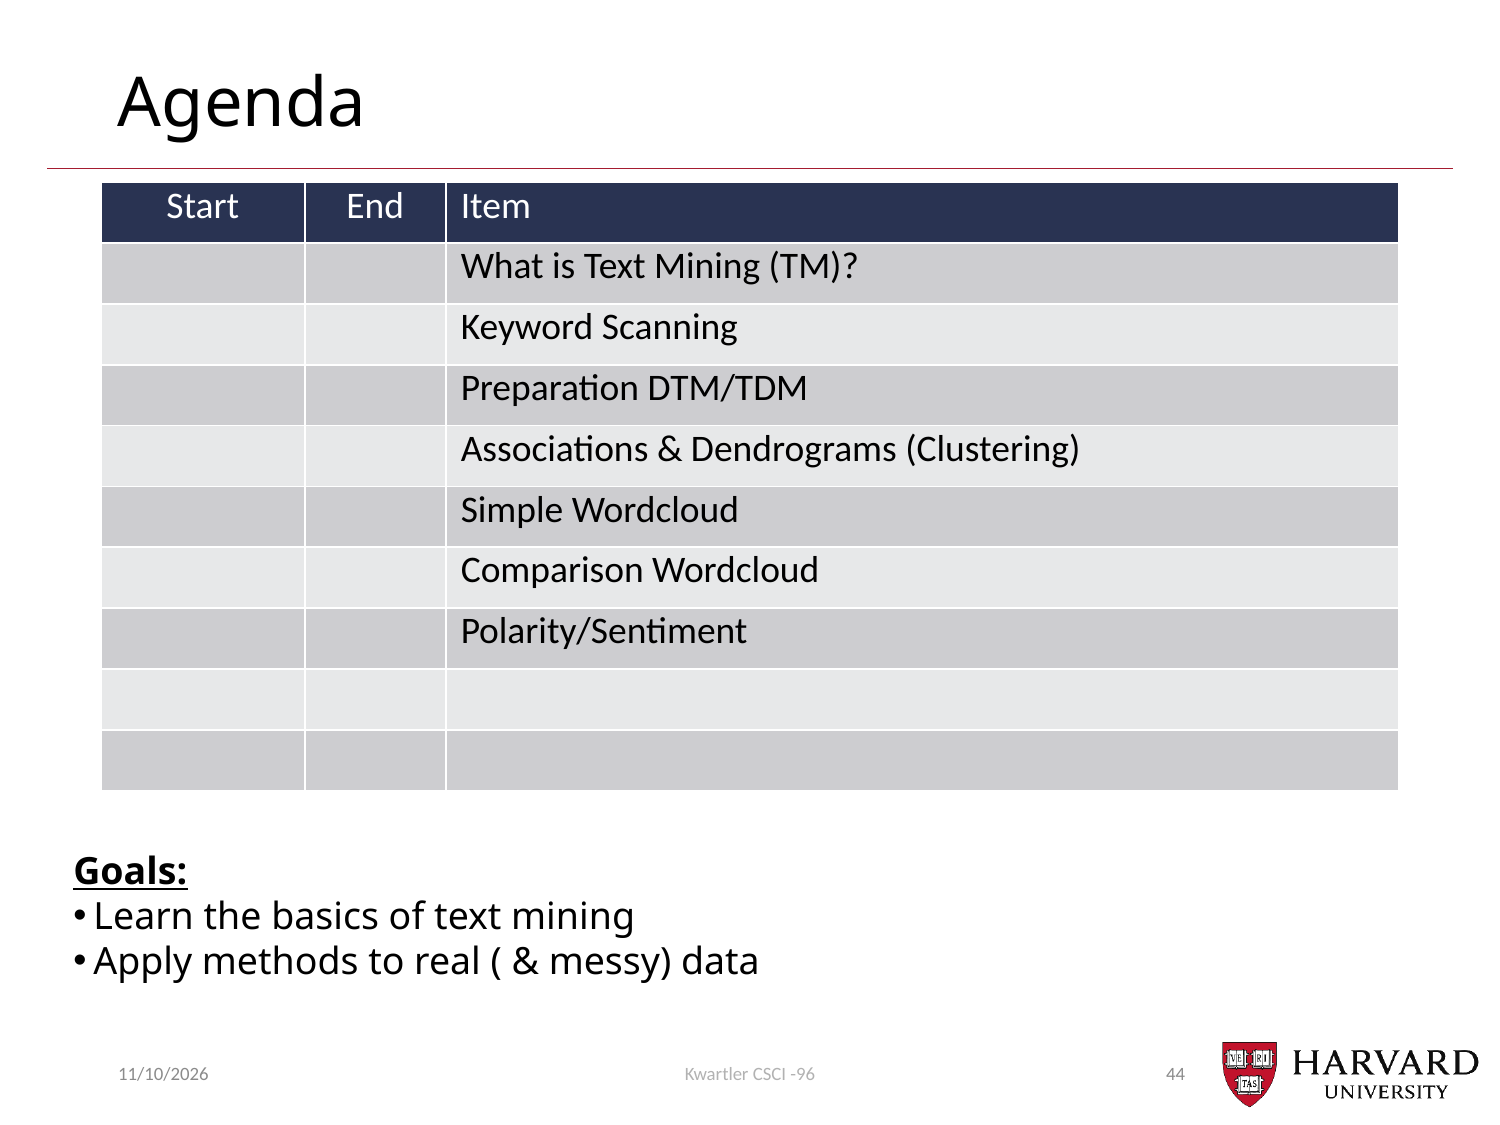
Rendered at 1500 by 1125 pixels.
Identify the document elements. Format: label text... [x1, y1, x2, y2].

table_cell Comparison Wordcloud [447, 548, 1398, 607]
table_cell What is Text Mining (TM)? [447, 244, 1398, 303]
table_cell Keyword Scanning [447, 305, 1398, 364]
table_cell [306, 609, 445, 668]
table_cell [102, 305, 304, 364]
table_cell [102, 426, 304, 486]
table_cell [306, 366, 445, 425]
table_cell [306, 244, 445, 303]
footer Kwartler CSCI -96 [496, 1042, 1004, 1103]
table_cell [102, 244, 304, 303]
table_cell [102, 366, 304, 425]
table_cell [102, 731, 304, 790]
table_cell [102, 670, 304, 729]
table_cell [102, 548, 304, 607]
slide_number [103, 1042, 441, 1103]
table_cell [306, 305, 445, 364]
table_header Item [447, 183, 1398, 242]
table_cell Preparation DTM/TDM [447, 366, 1398, 425]
table_header Start [102, 183, 304, 242]
table_cell Associations & Dendrograms (Clustering) [447, 426, 1398, 486]
table_cell Polarity/Sentiment [447, 609, 1398, 668]
table_cell [102, 487, 304, 546]
text_box Goals: Learn the basics of text mining Apply methods to real ( & messy) data [58, 839, 785, 990]
table_cell [447, 731, 1398, 790]
table_cell [447, 670, 1398, 729]
picture [1200, 1024, 1500, 1125]
table_cell [306, 670, 445, 729]
table_cell [306, 487, 445, 546]
table_header End [306, 183, 445, 242]
title Agenda [103, 59, 1397, 157]
table_cell [306, 548, 445, 607]
table_cell [306, 426, 445, 486]
table_cell [102, 609, 304, 668]
table_cell [306, 731, 445, 790]
slide_number 44 [1059, 1042, 1200, 1103]
table_cell Simple Wordcloud [447, 487, 1398, 546]
